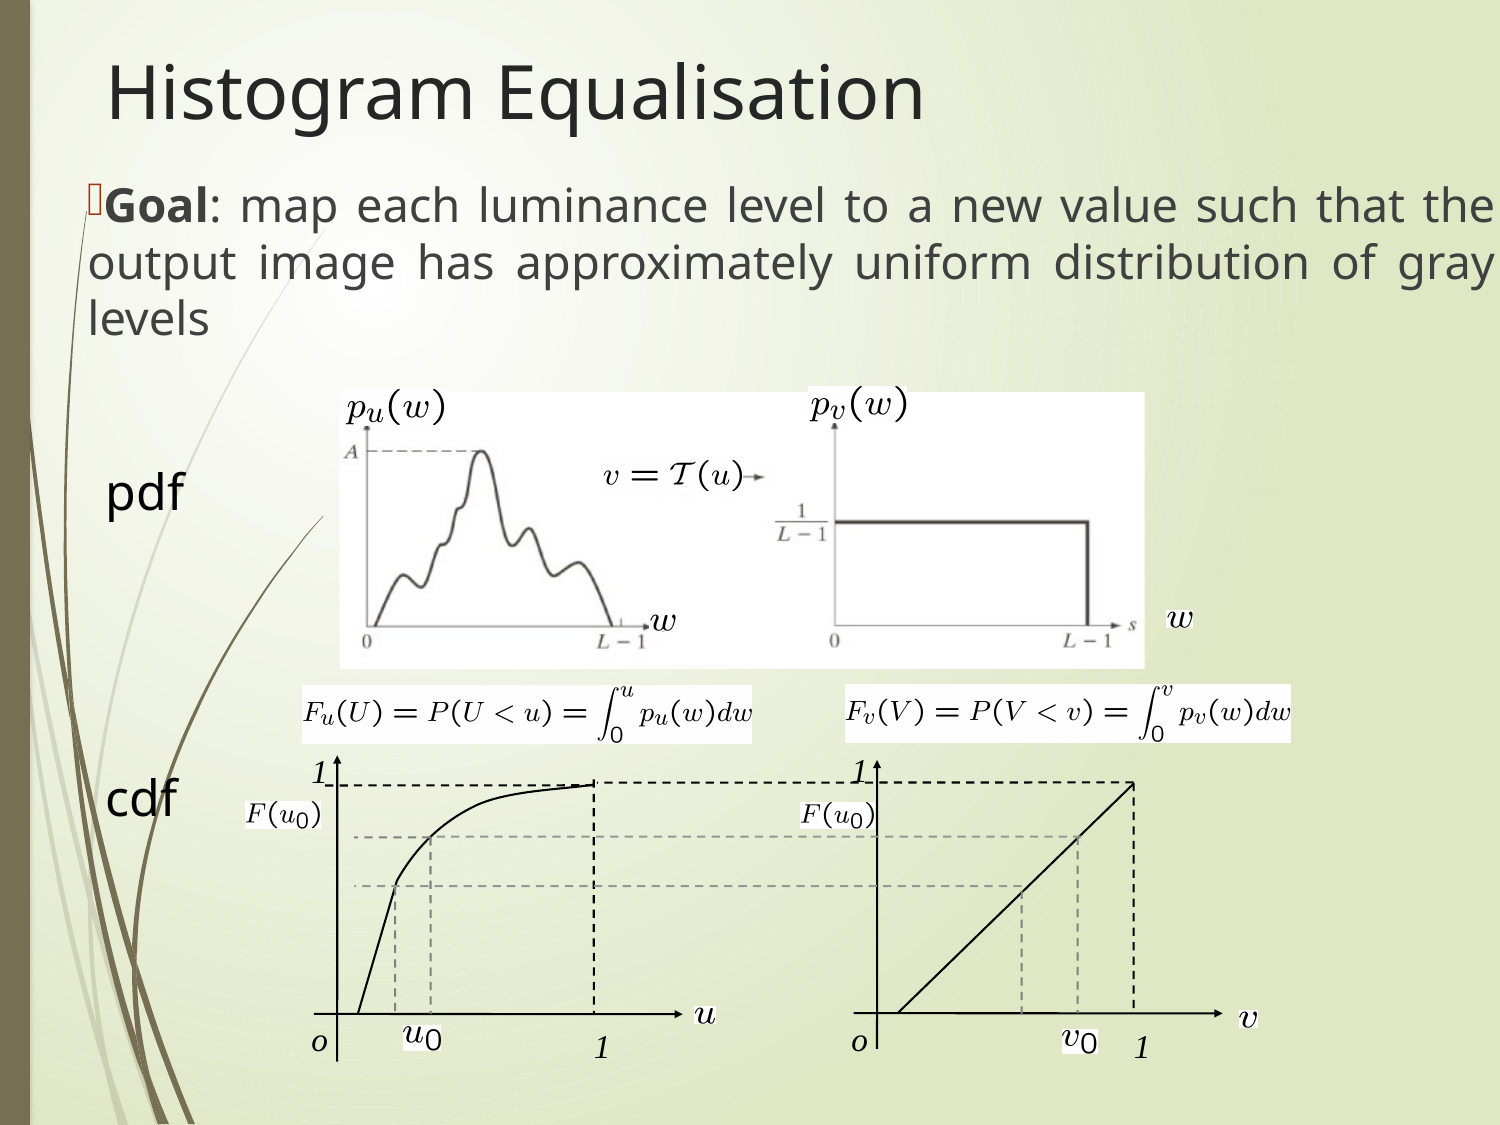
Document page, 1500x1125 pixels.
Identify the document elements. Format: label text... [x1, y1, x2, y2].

text_box pdf [91, 453, 209, 547]
picture [694, 1019, 717, 1024]
text_box 1 [836, 742, 884, 797]
picture [845, 684, 1292, 743]
text_box cdf [91, 759, 209, 853]
picture [649, 612, 676, 631]
text_box o [836, 1027, 884, 1066]
picture [1239, 1010, 1258, 1029]
picture [301, 685, 752, 745]
text_box 1 [1119, 1017, 1166, 1073]
text_box [339, 392, 1145, 669]
list Goal: map each luminance level to a new value such that the output image has approximately uniform distribution of gray levels [72, 168, 1500, 354]
title Histogram Equalisation [90, 37, 1396, 145]
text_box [353, 836, 1082, 1019]
picture [799, 801, 875, 829]
picture [344, 389, 444, 426]
picture [1061, 1029, 1098, 1054]
picture [1166, 610, 1193, 628]
text_box [432, 784, 594, 835]
picture [603, 460, 742, 492]
text_box [1085, 1009, 1223, 1018]
picture [245, 801, 321, 829]
text_box 1 [579, 1027, 626, 1073]
text_box o [296, 1011, 344, 1066]
picture [403, 1025, 441, 1051]
picture [808, 386, 907, 423]
text_box 1 [296, 743, 344, 798]
